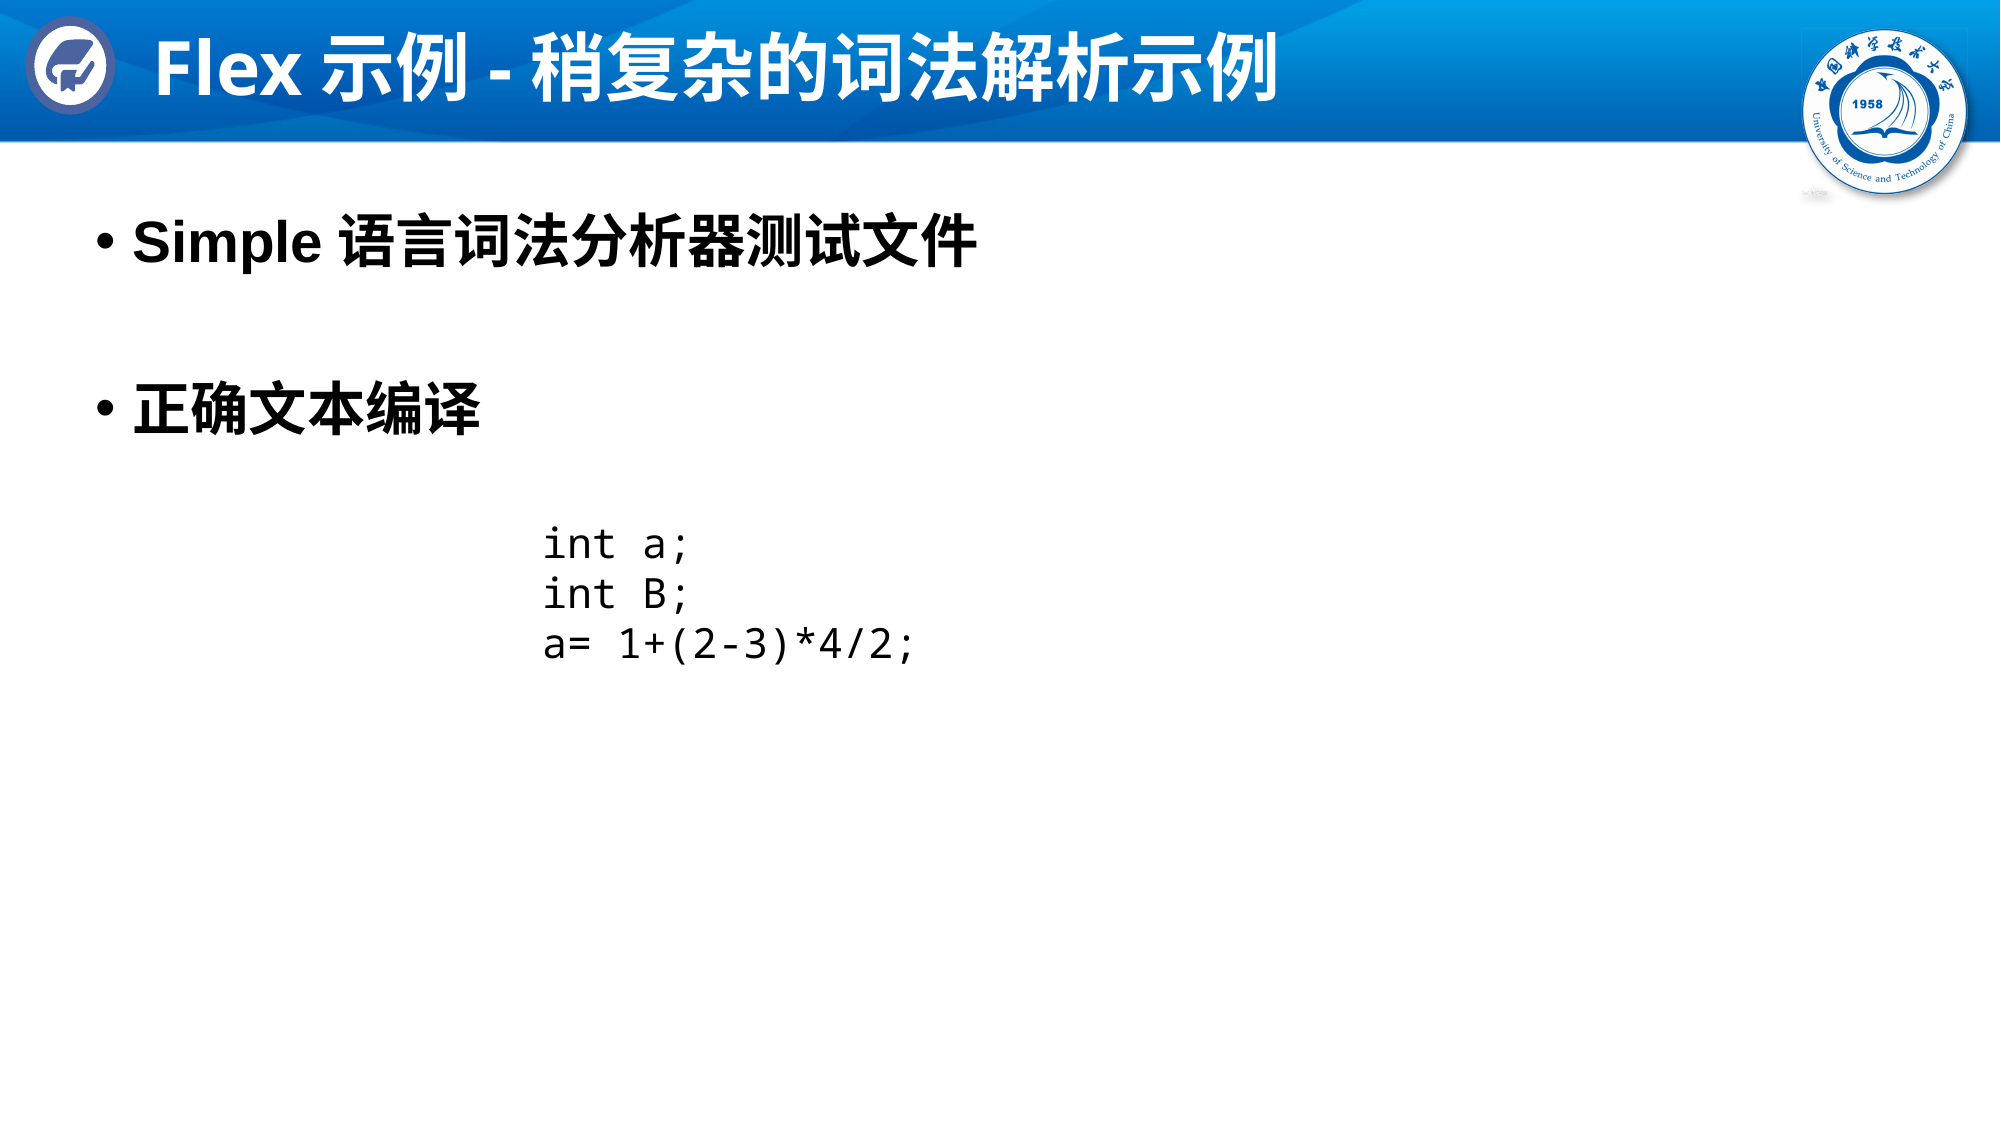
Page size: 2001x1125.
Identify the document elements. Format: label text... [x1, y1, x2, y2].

title Flex示例-稍复杂的词法解析示例 [137, 10, 1707, 132]
text_box Simple语言词法分析器测试文件 正确文本编译 [80, 204, 1913, 1014]
picture [0, 0, 2000, 204]
text_box int a; int B; a= 1+(2-3)*4/2; [528, 509, 1637, 675]
